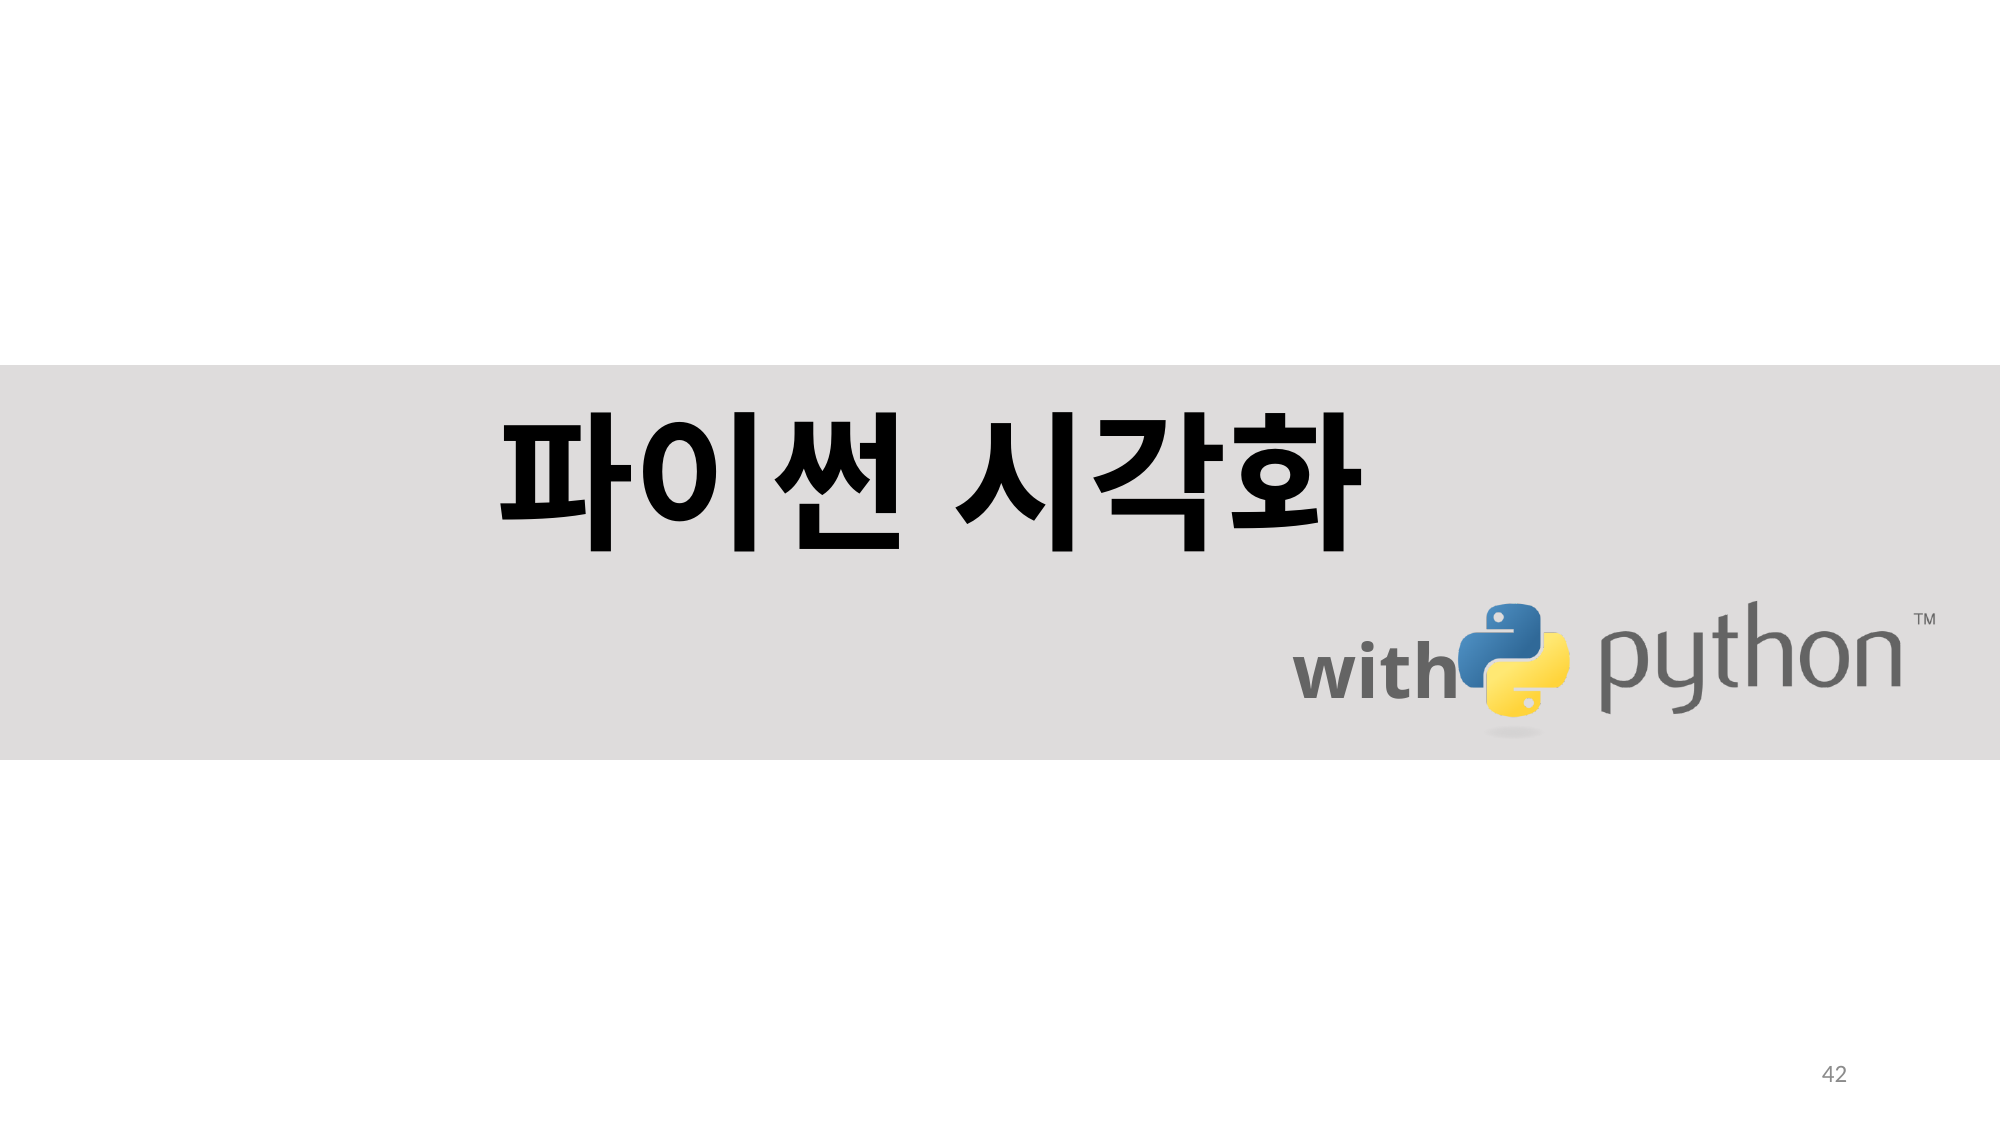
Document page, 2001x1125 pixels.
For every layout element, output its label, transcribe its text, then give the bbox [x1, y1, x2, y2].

text_box 파이썬 시각화 [481, 381, 1381, 577]
text_box [0, 364, 2000, 761]
picture [1452, 597, 1940, 742]
text_box with [1277, 616, 1452, 721]
slide_number 42 [1412, 1042, 1863, 1103]
